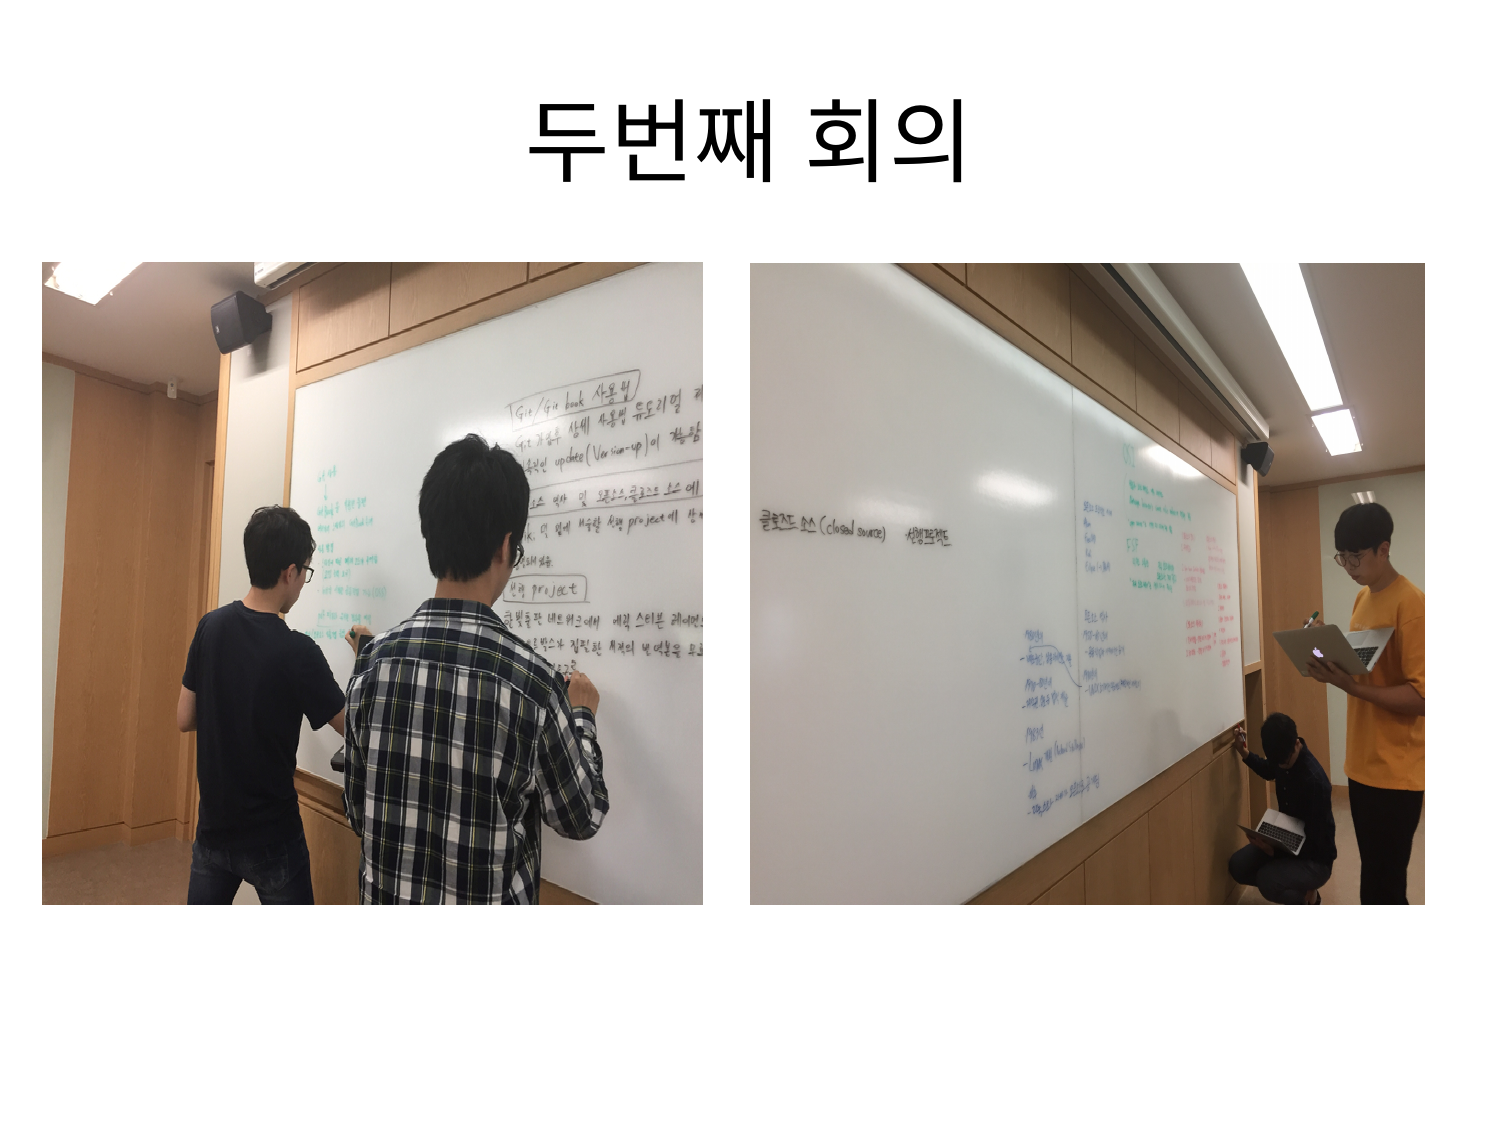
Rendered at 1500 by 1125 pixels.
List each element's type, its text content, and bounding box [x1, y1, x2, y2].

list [41, 261, 704, 906]
picture [749, 262, 1426, 906]
title 두번째 회의 [75, 45, 1425, 233]
